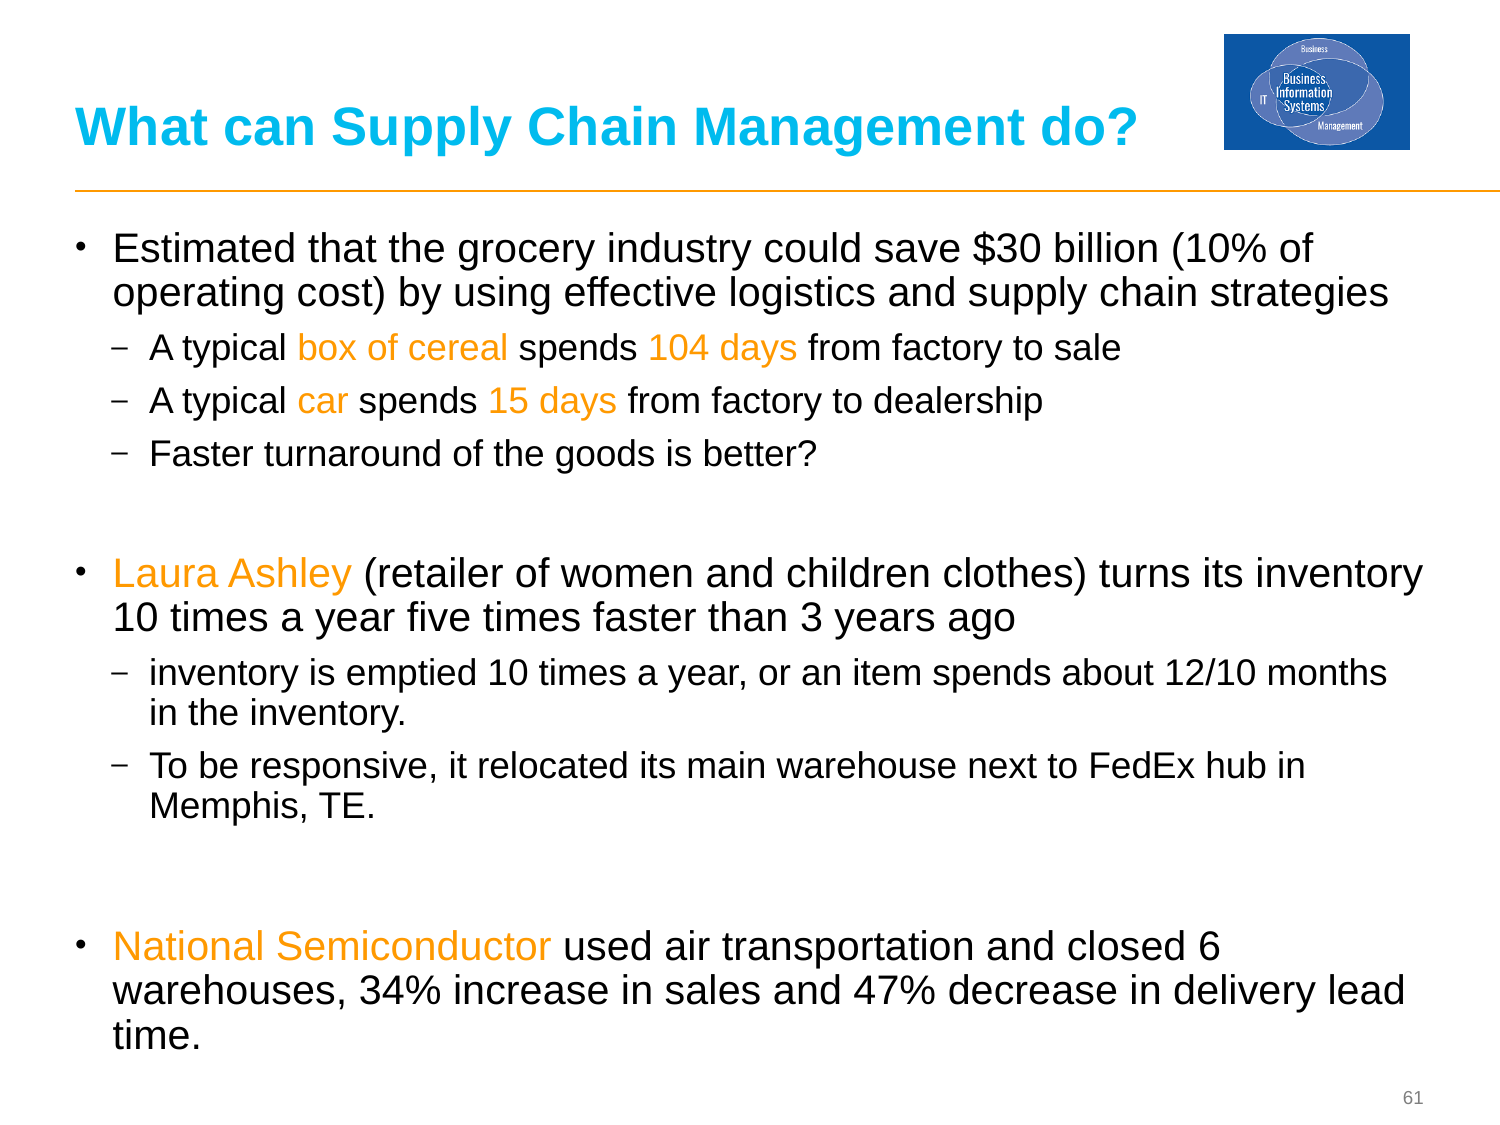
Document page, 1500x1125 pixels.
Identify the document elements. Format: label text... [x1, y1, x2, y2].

title What can Supply Chain Management do? [75, 27, 1422, 157]
list Estimated that the grocery industry could save $30 billion (10% of operating cost) by using effective logistics and supply chain strategies A typical box of cereal spends 104 days from factory to sale A typical car spends 15 days from factory to dealership Faster turnaround of the goods is better? Laura Ashley (retailer of women and children clothes) turns its inventory 10 times a year five times faster than 3 years ago inventory is emptied 10 times a year, or an item spends about 12/10 months in the inventory. To be responsive, it relocated its main warehouse next to FedEx hub in Memphis, TE. National Semiconductor used air transportation and closed 6 warehouses, 34% increase in sales and 47% decrease in delivery lead time. [75, 226, 1425, 1063]
